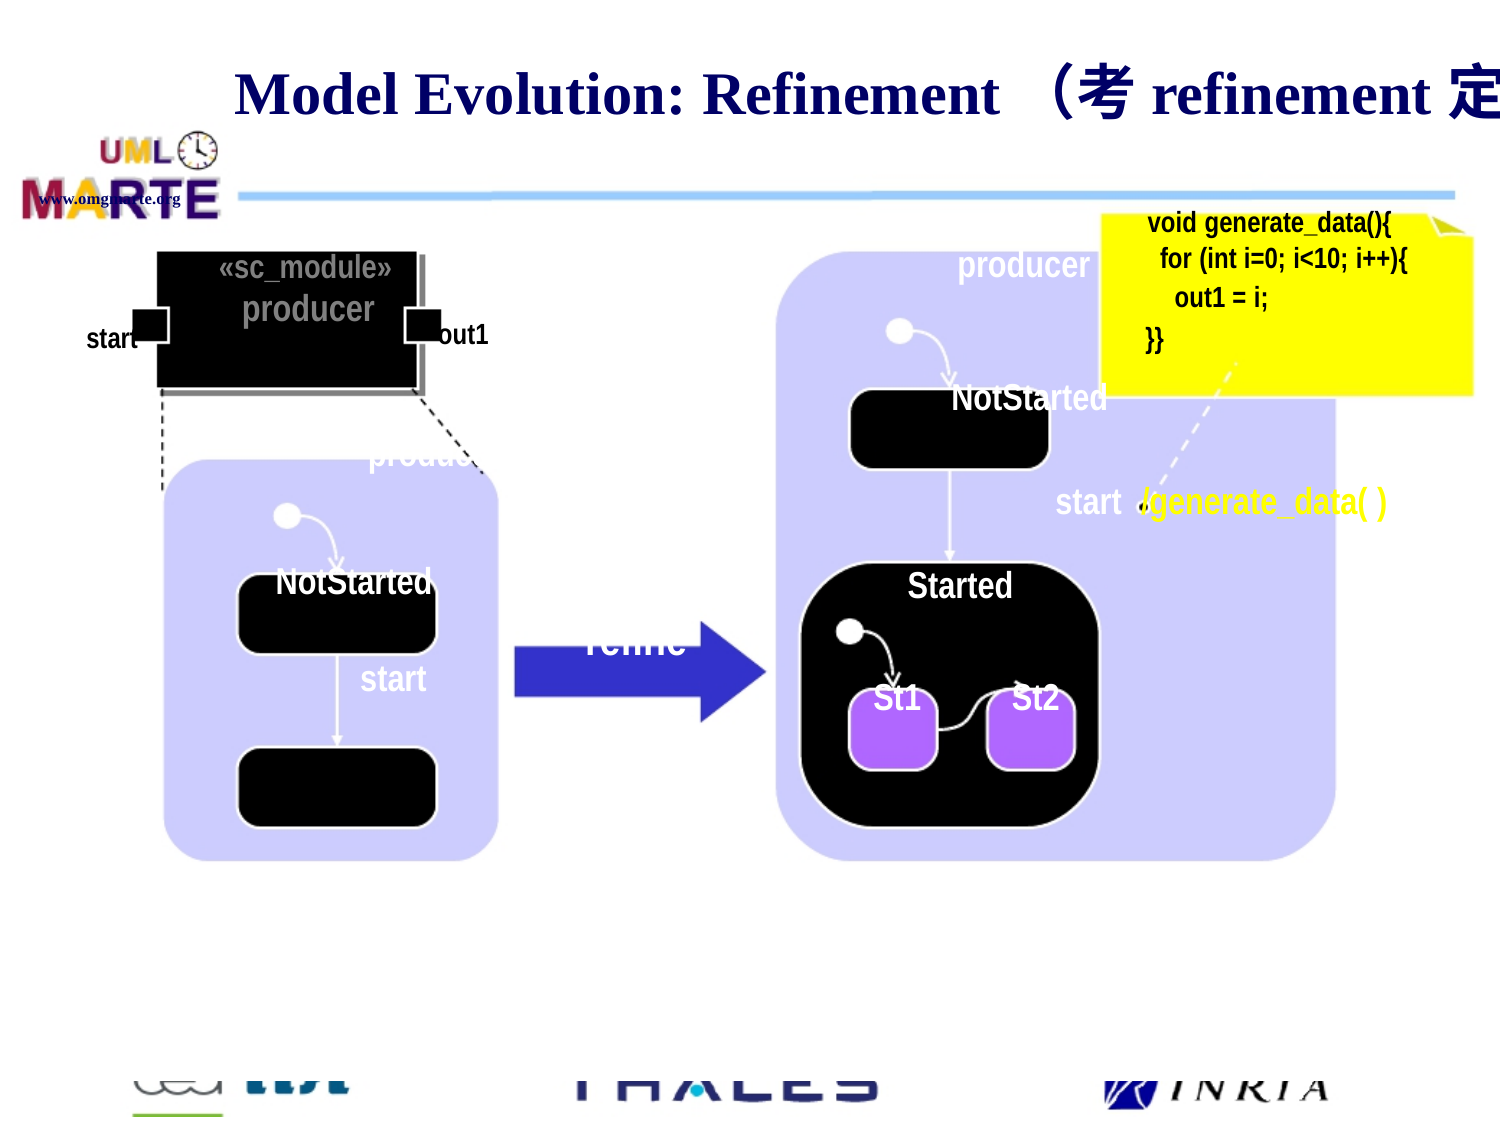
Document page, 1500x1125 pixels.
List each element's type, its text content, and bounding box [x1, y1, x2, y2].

picture [0, 77, 1500, 1117]
text_box Model Evolution: Refinement（考refinement定义） [234, 53, 1500, 77]
